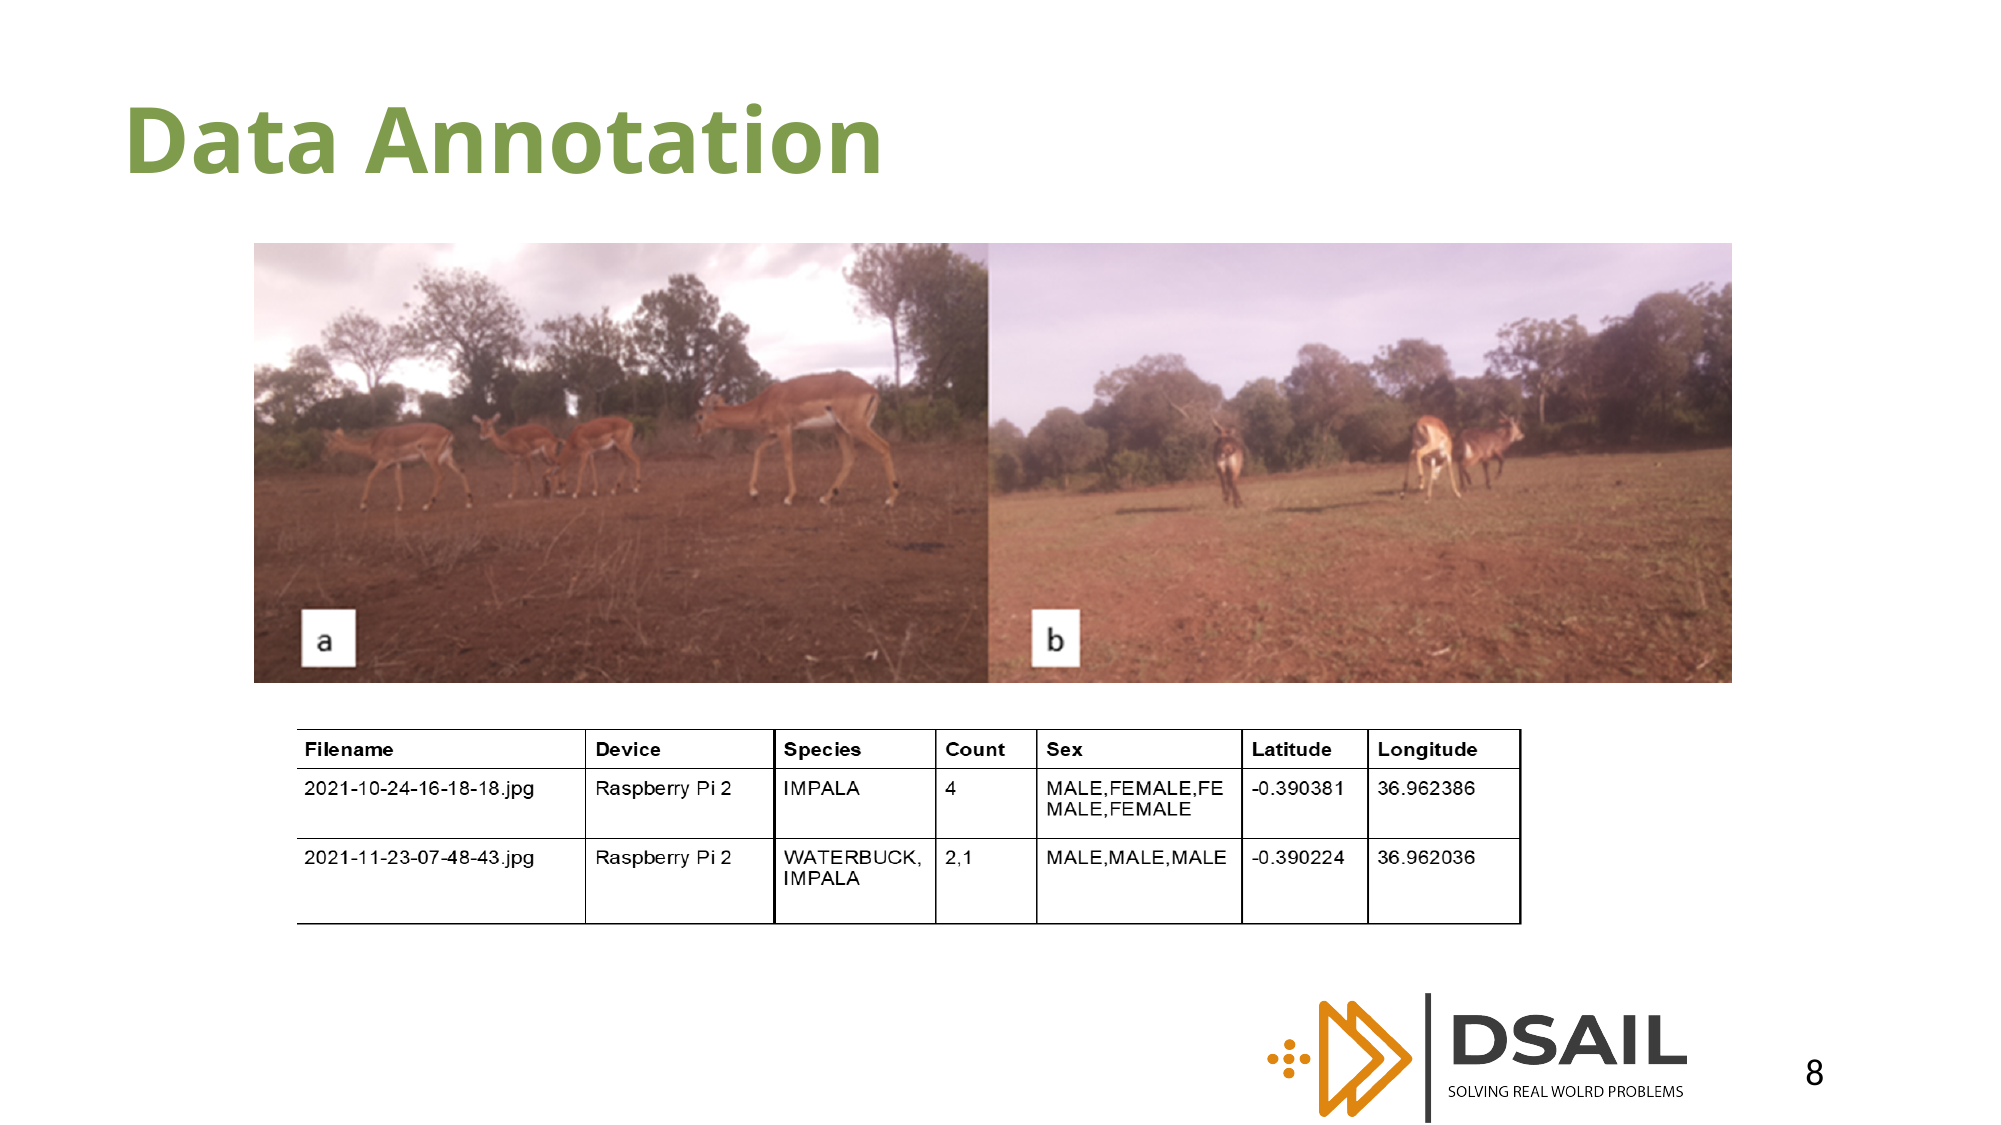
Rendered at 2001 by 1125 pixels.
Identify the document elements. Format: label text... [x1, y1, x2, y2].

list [254, 242, 1732, 949]
slide_number ‹#› [1790, 1040, 1888, 1113]
picture [1267, 993, 1687, 1123]
title Data Annotation [107, 81, 1875, 210]
